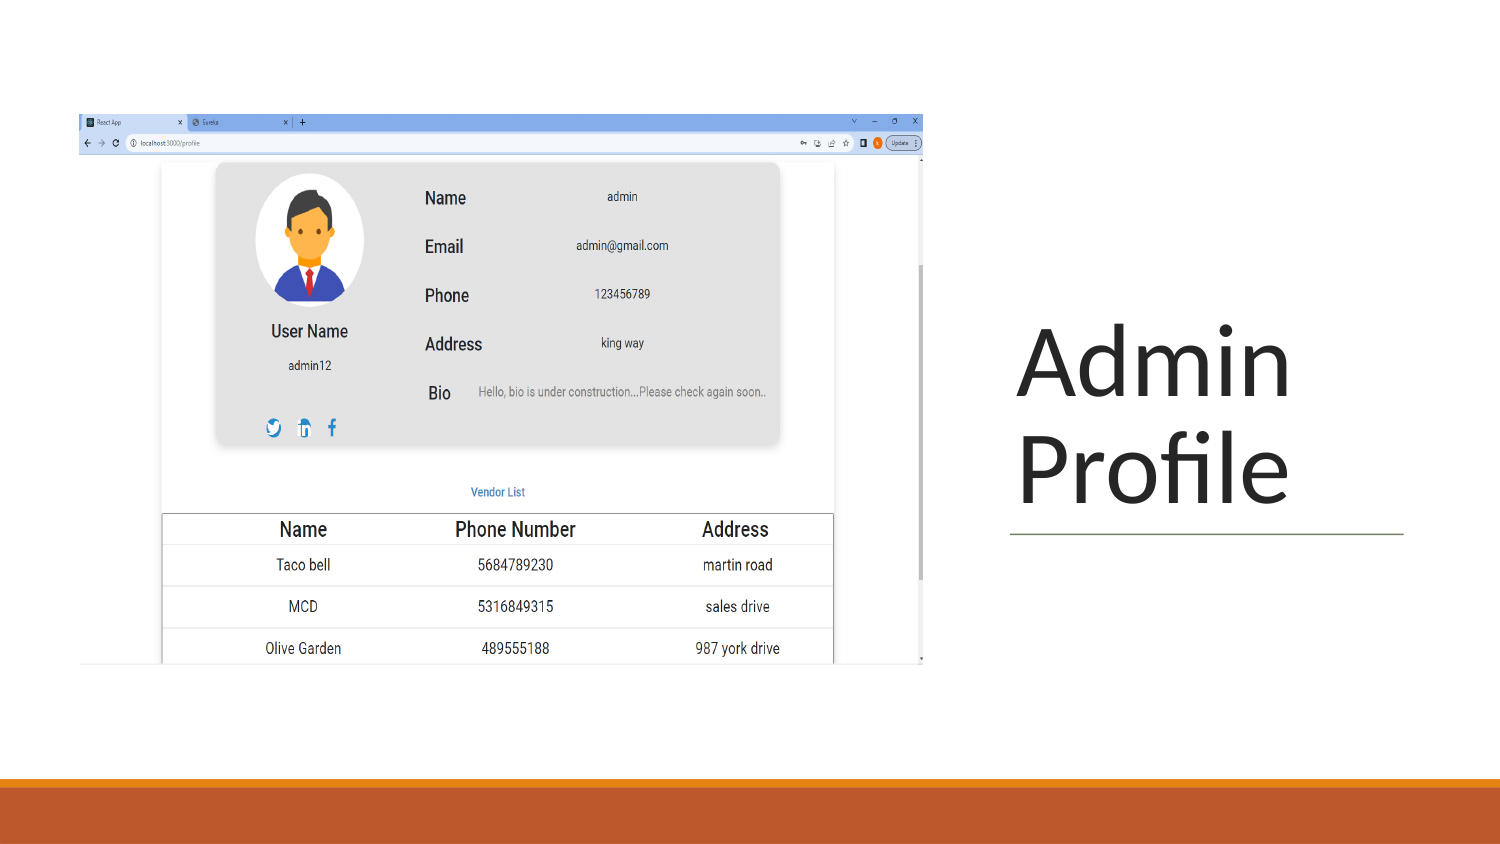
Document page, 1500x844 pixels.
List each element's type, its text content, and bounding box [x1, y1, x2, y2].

title Admin Profile [1001, 78, 1421, 533]
text_box [0, 0, 1500, 779]
text_box [0, 787, 1500, 844]
picture [79, 114, 923, 666]
text_box [0, 779, 1500, 787]
